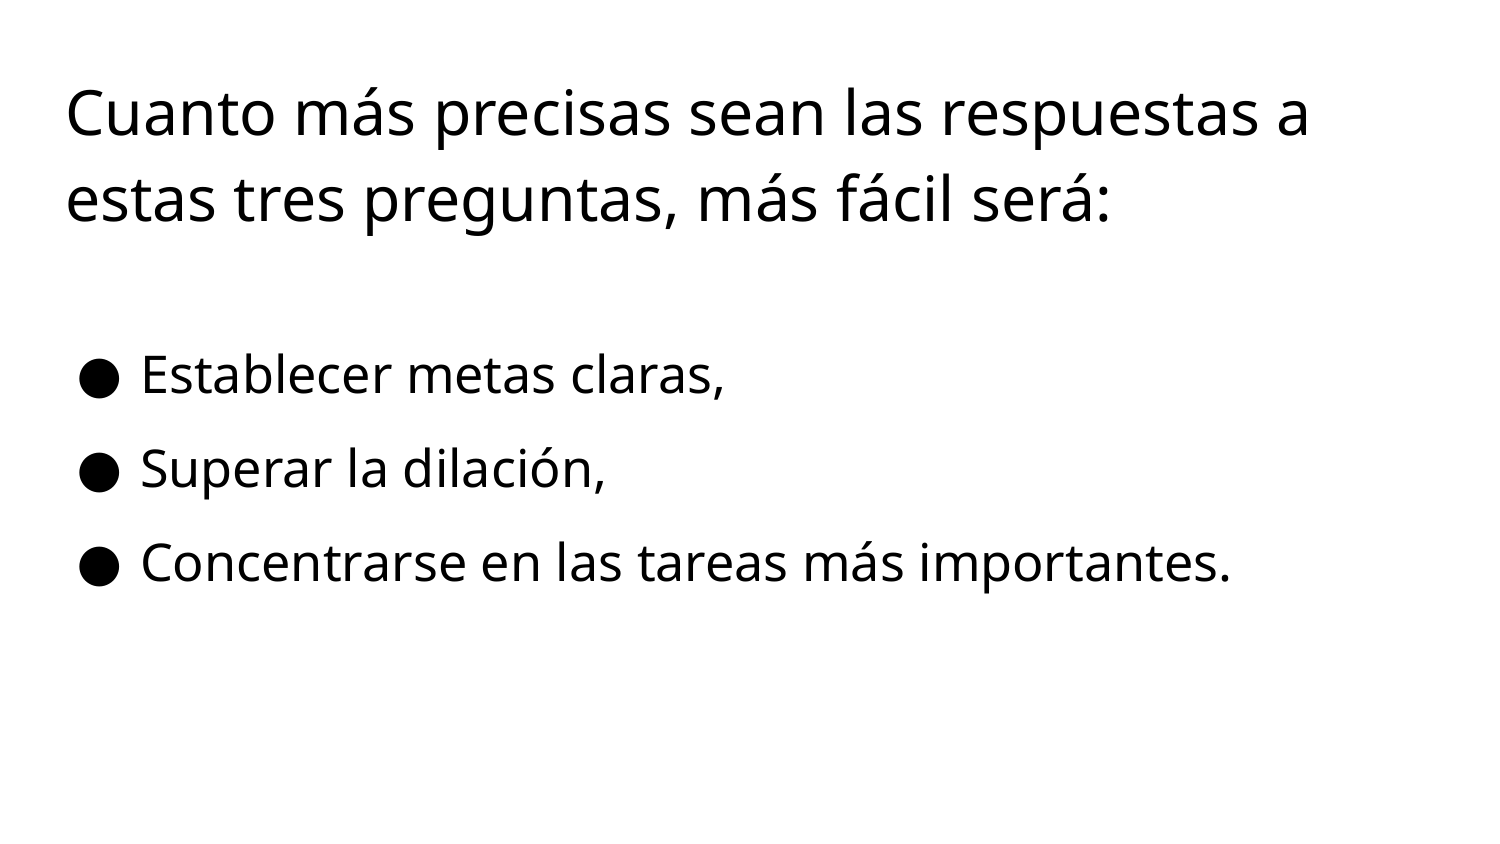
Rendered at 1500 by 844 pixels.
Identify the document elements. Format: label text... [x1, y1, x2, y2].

text_box Cuanto más precisas sean las respuestas a estas tres preguntas, más fácil será: [50, 46, 1467, 275]
text_box Establecer metas claras, Superar la dilación, Concentrarse en las tareas más importantes. [50, 295, 1467, 524]
